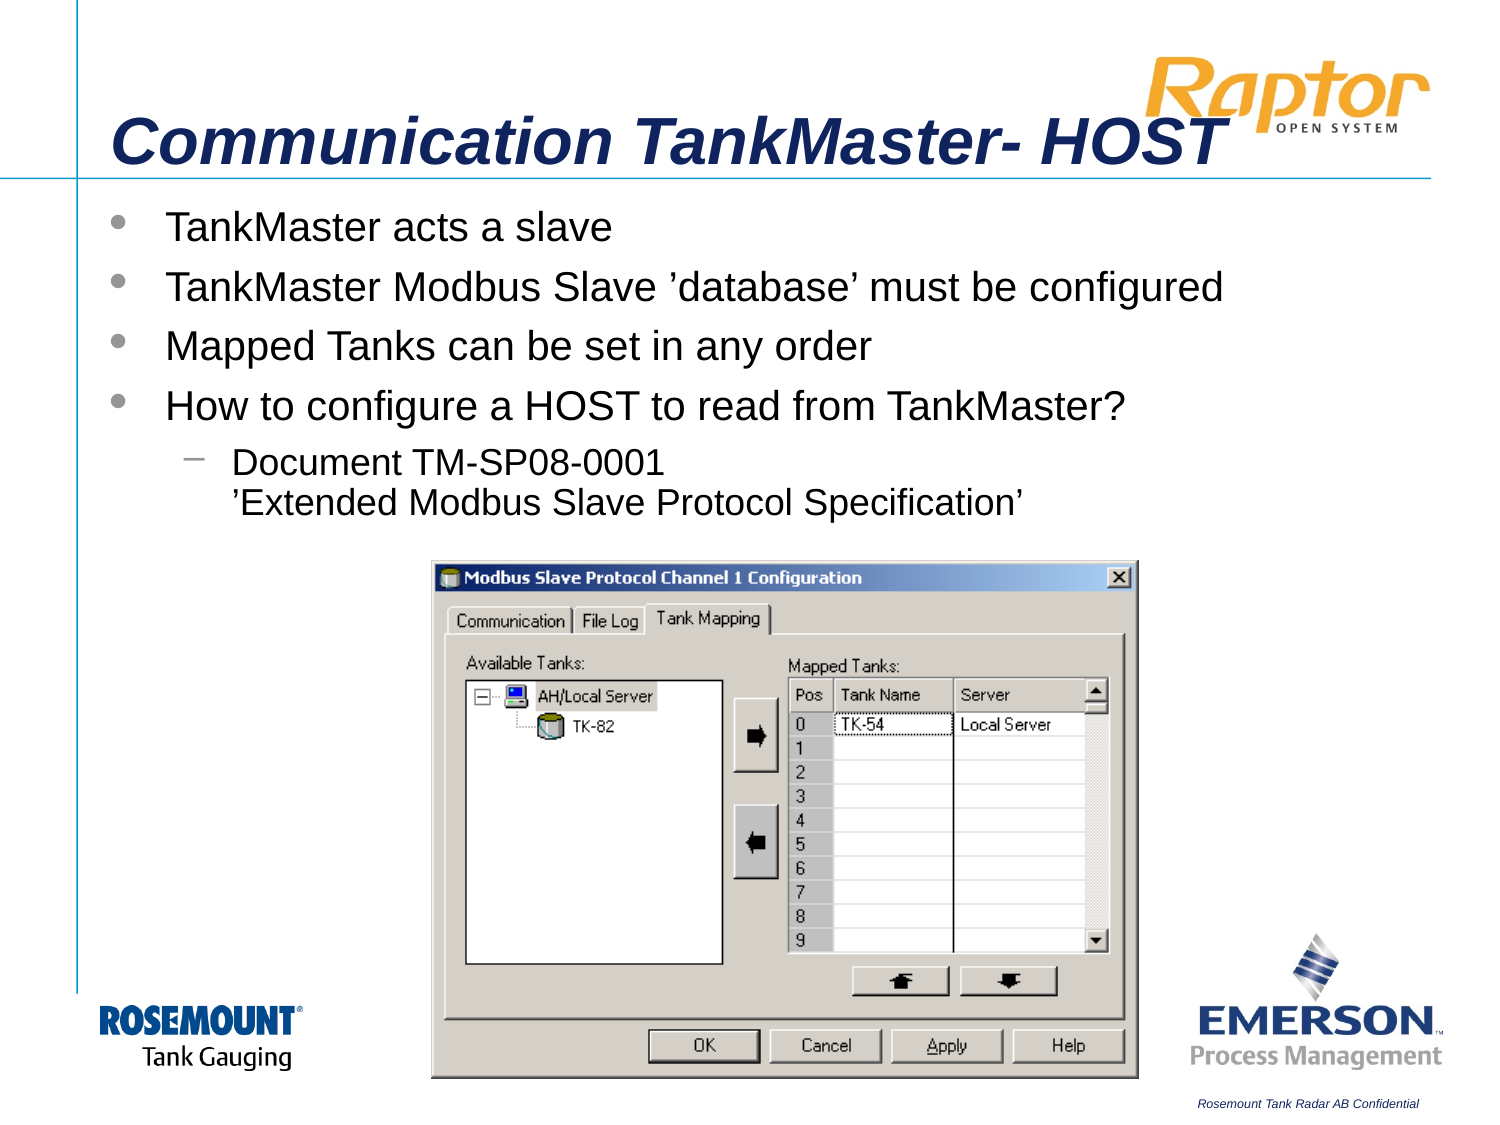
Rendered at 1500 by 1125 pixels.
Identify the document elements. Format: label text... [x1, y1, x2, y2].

title Communication TankMaster- HOST [95, 66, 1342, 186]
picture [1173, 944, 1461, 1098]
list TankMaster acts a slave TankMaster Modbus Slave ’database’ must be configured Mapped Tanks can be set in any order How to configure a HOST to read from TankMaster? Document TM-SP08-0001 ’Extended Modbus Slave Protocol Specification’ [93, 197, 1463, 944]
picture [430, 559, 1139, 1079]
picture [1139, 54, 1436, 135]
picture [100, 1005, 303, 1071]
